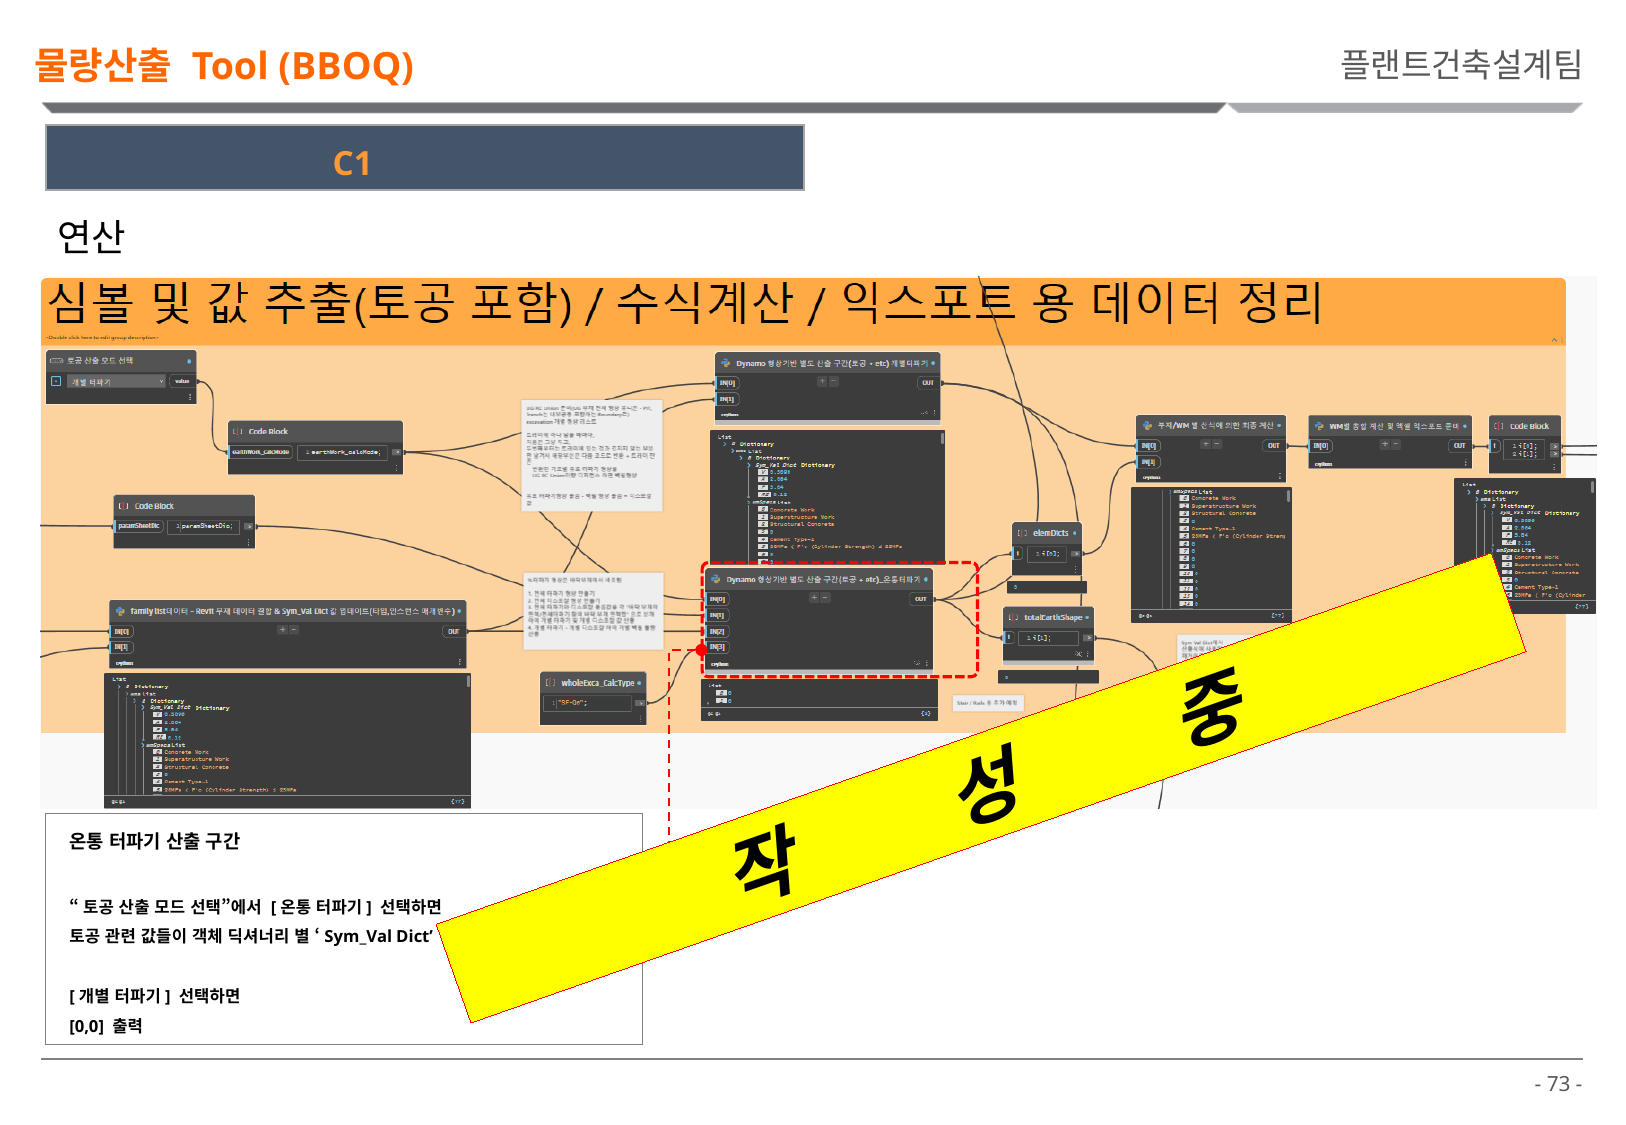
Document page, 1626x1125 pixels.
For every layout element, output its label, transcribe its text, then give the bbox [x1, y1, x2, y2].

text_box 물량산출 Tool (BBOQ) [19, 34, 429, 95]
text_box [662, 809, 670, 844]
text_box 온통 터파기 산출 구간 “토공 산출 모드 선택”에서 [온통 터파기] 선택하면 토공 관련 값들이 객체 딕셔너리 별 ‘Sym_Val Dict’ 항목에 정리되어 출력 [개별 터파기] 선택하면 [0,0] 출력 [45, 812, 643, 1046]
picture [40, 276, 1597, 809]
text_box 작 성 중 [436, 809, 1079, 1023]
text_box 2. Code details : C1 [45, 124, 805, 191]
text_box 연산 [42, 206, 141, 266]
picture [42, 102, 1583, 114]
text_box 플랜트건축설계팀 [1339, 43, 1584, 84]
